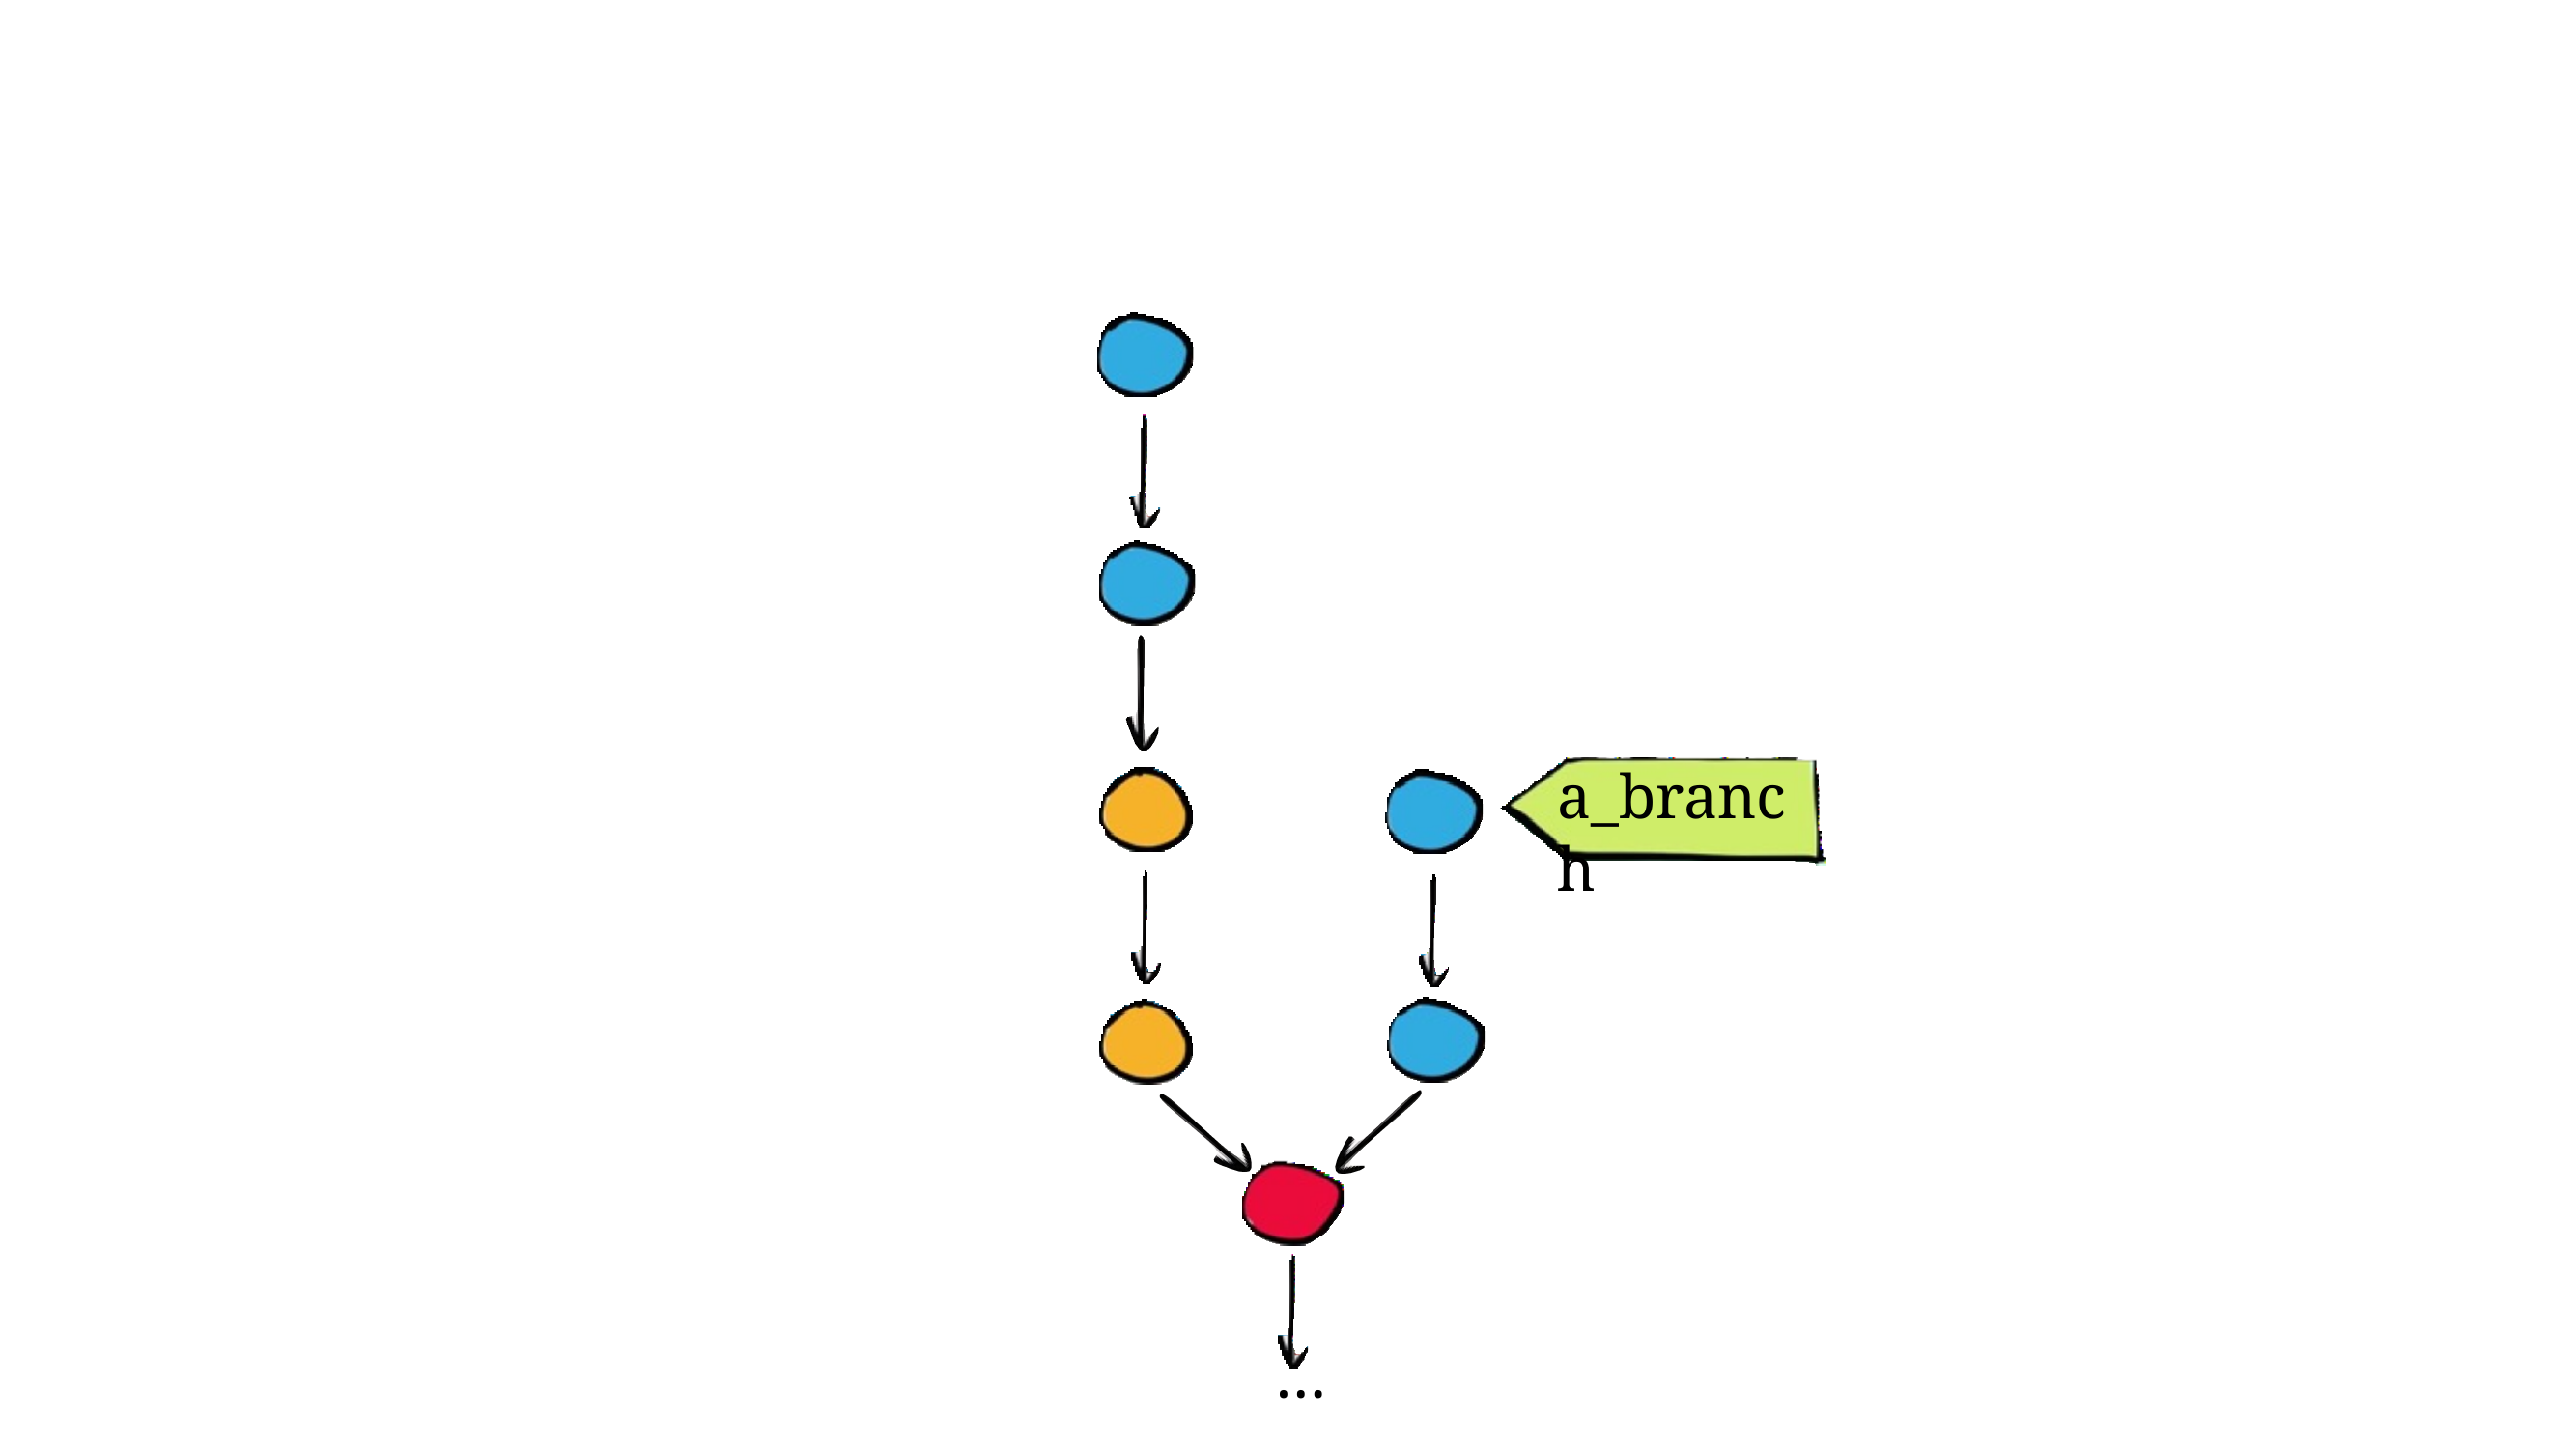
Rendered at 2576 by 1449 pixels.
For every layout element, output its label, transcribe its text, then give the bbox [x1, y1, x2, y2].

text_box [1096, 996, 1193, 1085]
text_box … [1273, 1347, 1309, 1411]
text_box [1335, 1090, 1422, 1174]
text_box [1159, 1094, 1252, 1172]
text_box [1275, 1251, 1309, 1347]
text_box [1126, 412, 1161, 528]
text_box [1382, 766, 1484, 854]
text_box a_branch [1555, 758, 1801, 904]
text_box [1497, 754, 1826, 866]
text_box [1239, 1157, 1345, 1246]
text_box [1384, 994, 1486, 1083]
text_box [1094, 309, 1194, 397]
text_box [1125, 634, 1159, 751]
text_box [1416, 871, 1449, 987]
text_box [1096, 764, 1193, 852]
text_box [1096, 537, 1196, 626]
text_box [1128, 867, 1161, 984]
